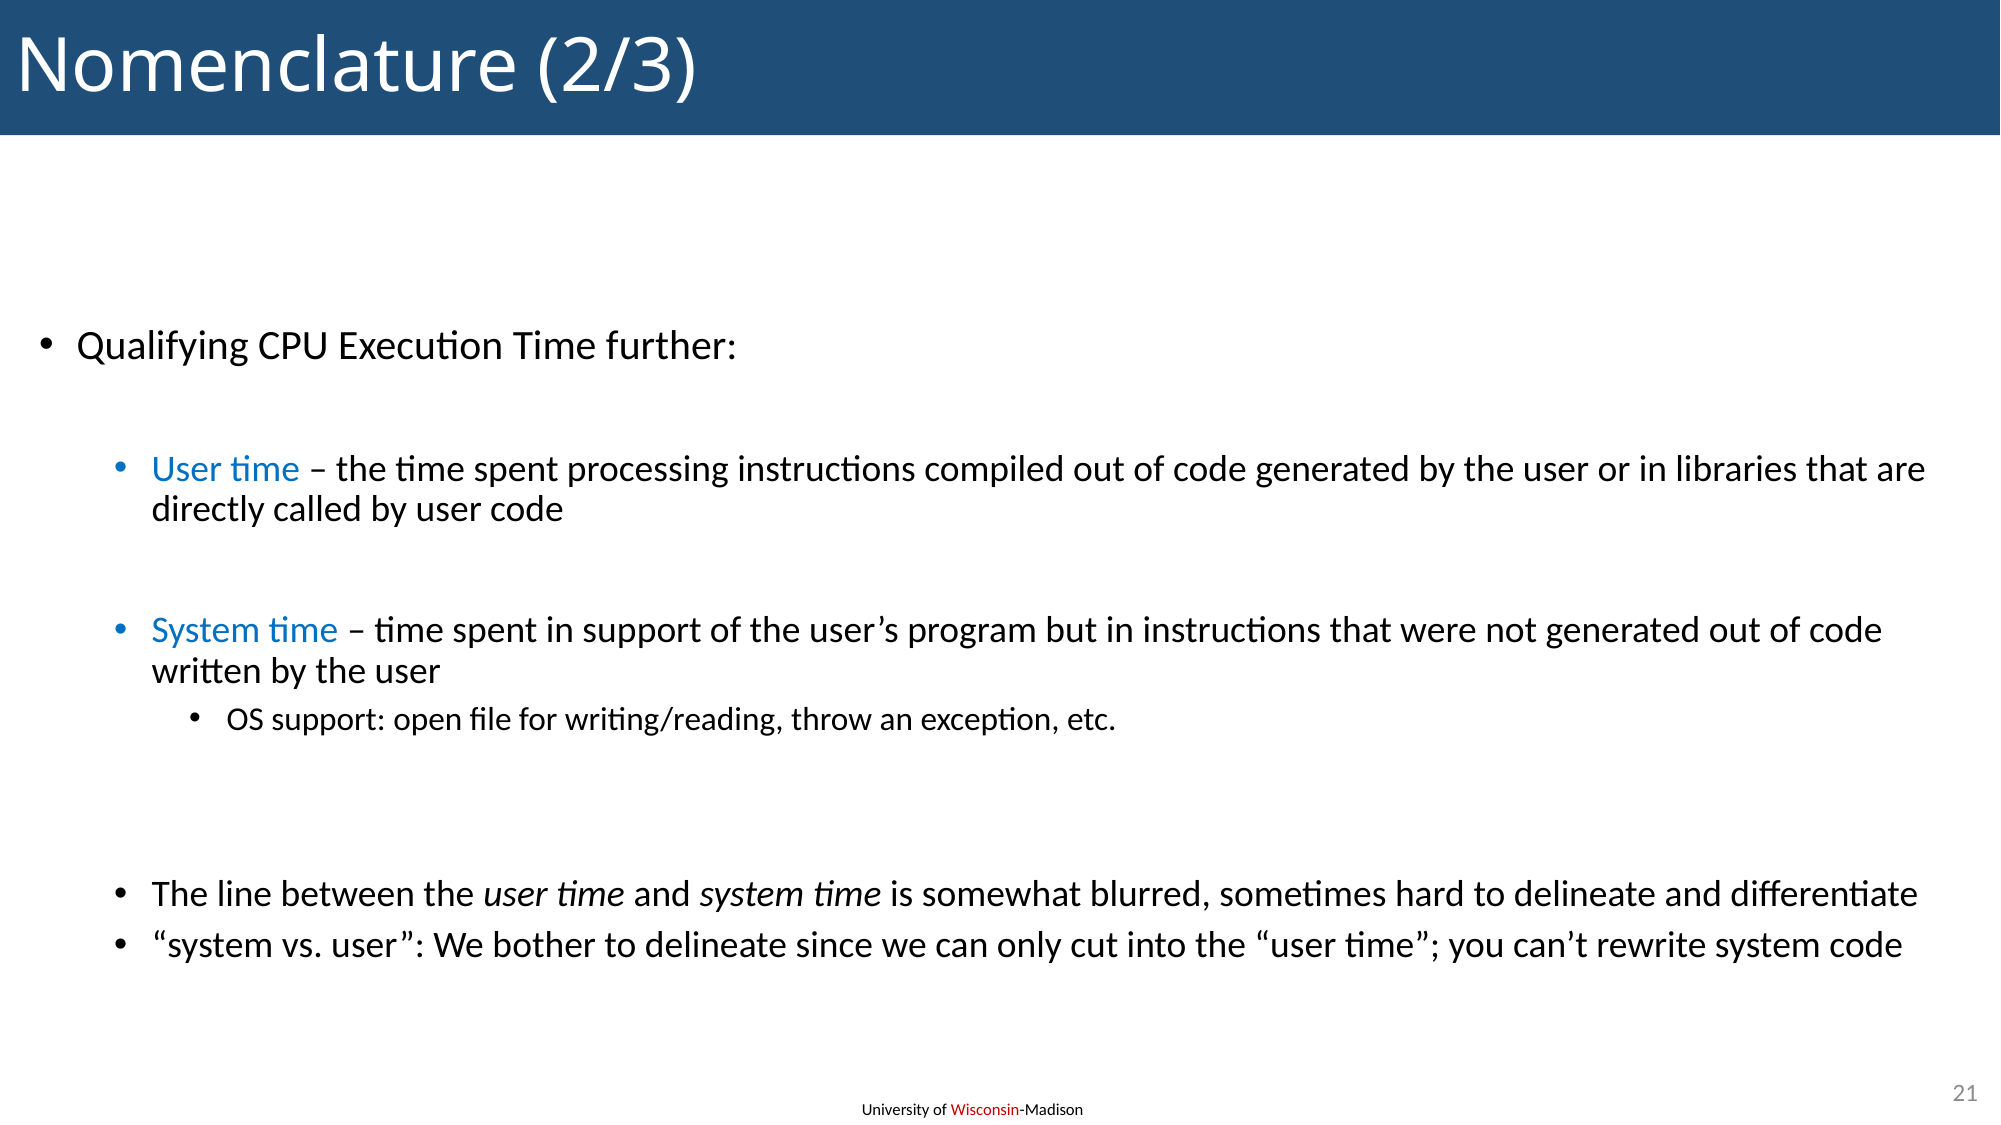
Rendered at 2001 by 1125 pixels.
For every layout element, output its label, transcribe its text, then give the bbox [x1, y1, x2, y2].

slide_number 21 [1879, 1069, 1994, 1114]
list Qualifying CPU Execution Time further: User time – the time spent processing instructions compiled out of code generated by the user or in libraries that are directly called by user code System time – time spent in support of the user’s program but in instructions that were not generated out of code written by the user OS support: open file for writing/reading, throw an exception, etc. The line between the user time and system time is somewhat blurred, sometimes hard to delineate and differentiate “system vs. user”: We bother to delineate since we can only cut into the “user time”; you can’t rewrite system code [24, 245, 1987, 1055]
title Nomenclature (2/3) [0, 0, 2000, 136]
